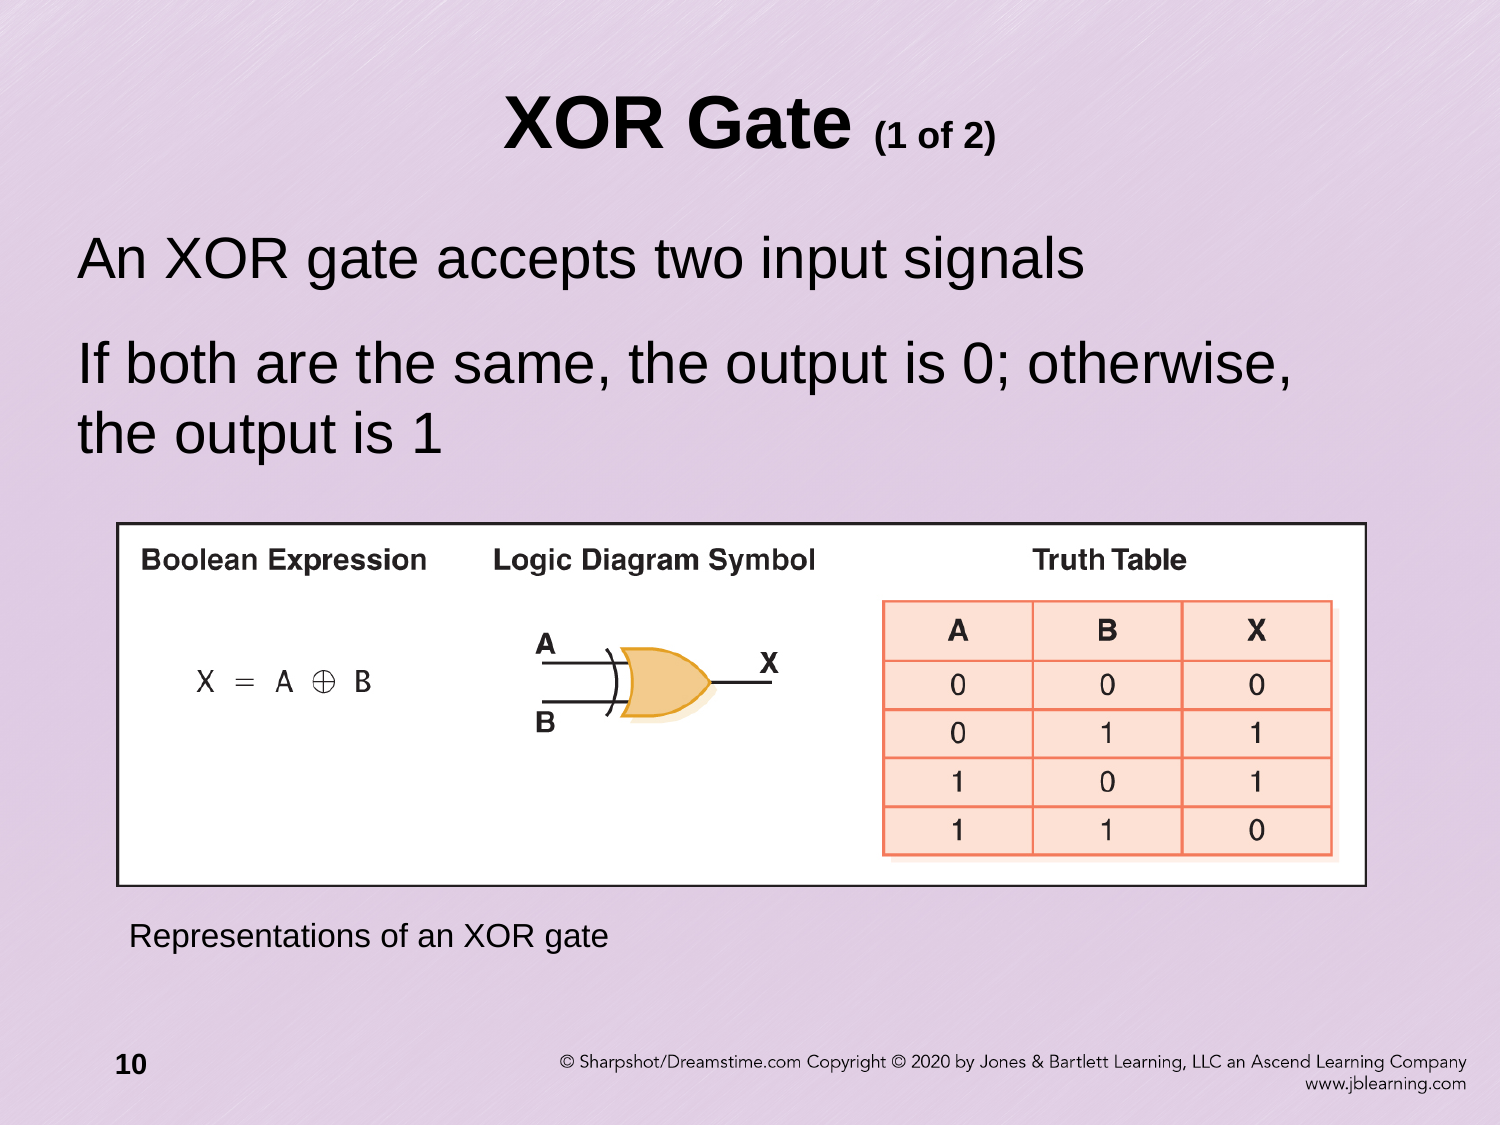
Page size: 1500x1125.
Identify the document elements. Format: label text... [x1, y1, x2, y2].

text_box Representations of an XOR gate [114, 906, 625, 962]
title XOR Gate (1 of 2) [137, 24, 1363, 212]
slide_number 10 [99, 1037, 450, 1091]
picture [0, 0, 1500, 1125]
text_box An XOR gate accepts two input signals If both are the same, the output is 0; otherwise, the output is 1 [62, 212, 1413, 450]
